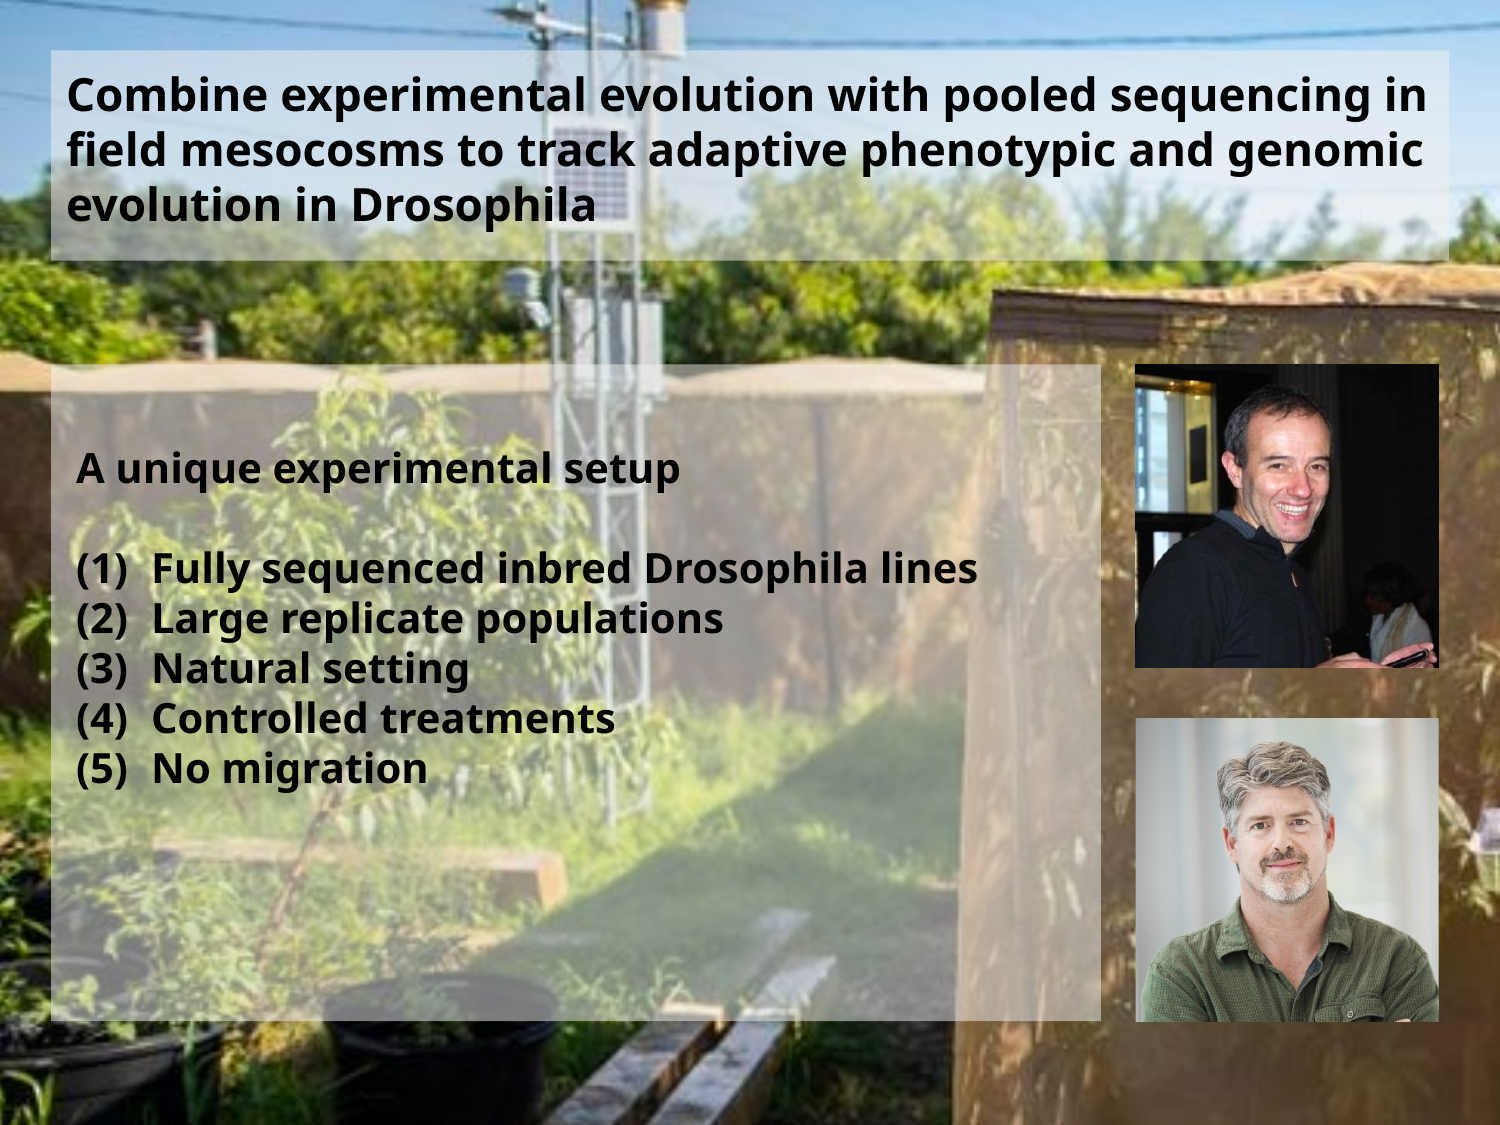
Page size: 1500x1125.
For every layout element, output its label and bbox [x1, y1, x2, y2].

text_box [50, 364, 1102, 1022]
picture [0, 0, 1500, 1125]
